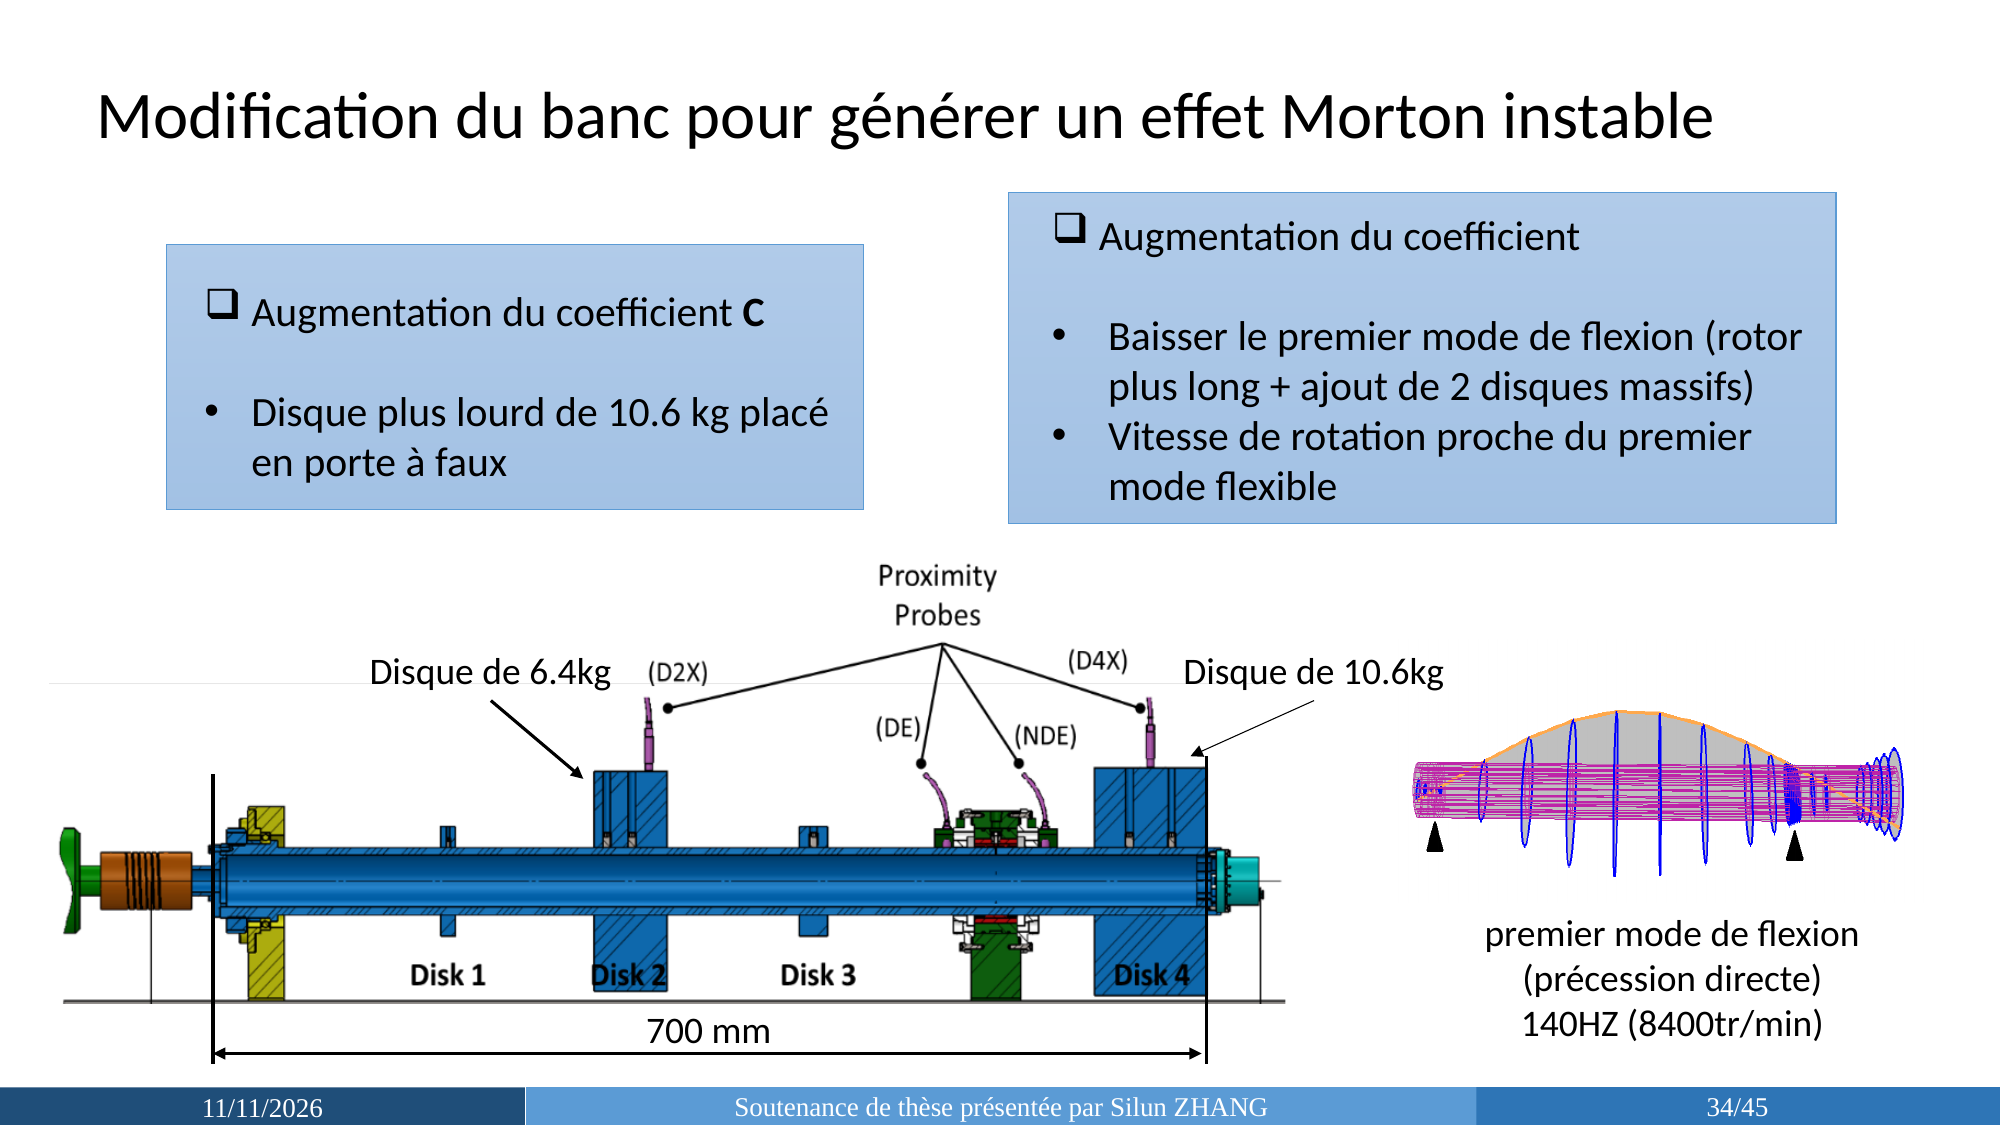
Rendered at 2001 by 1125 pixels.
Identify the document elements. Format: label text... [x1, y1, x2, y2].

text_box Modification du banc pour générer un effet Morton instable [81, 64, 1830, 159]
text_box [49, 544, 1462, 1064]
slide_number 34/45 [1477, 1087, 2000, 1125]
footer Soutenance de thèse présentée par Silun ZHANG [526, 1087, 1477, 1125]
text_box premier mode de flexion (précession directe) 140HZ (8400tr/min) [1462, 903, 1884, 1052]
picture [1462, 639, 1924, 903]
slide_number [0, 1087, 525, 1125]
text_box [166, 192, 1837, 524]
